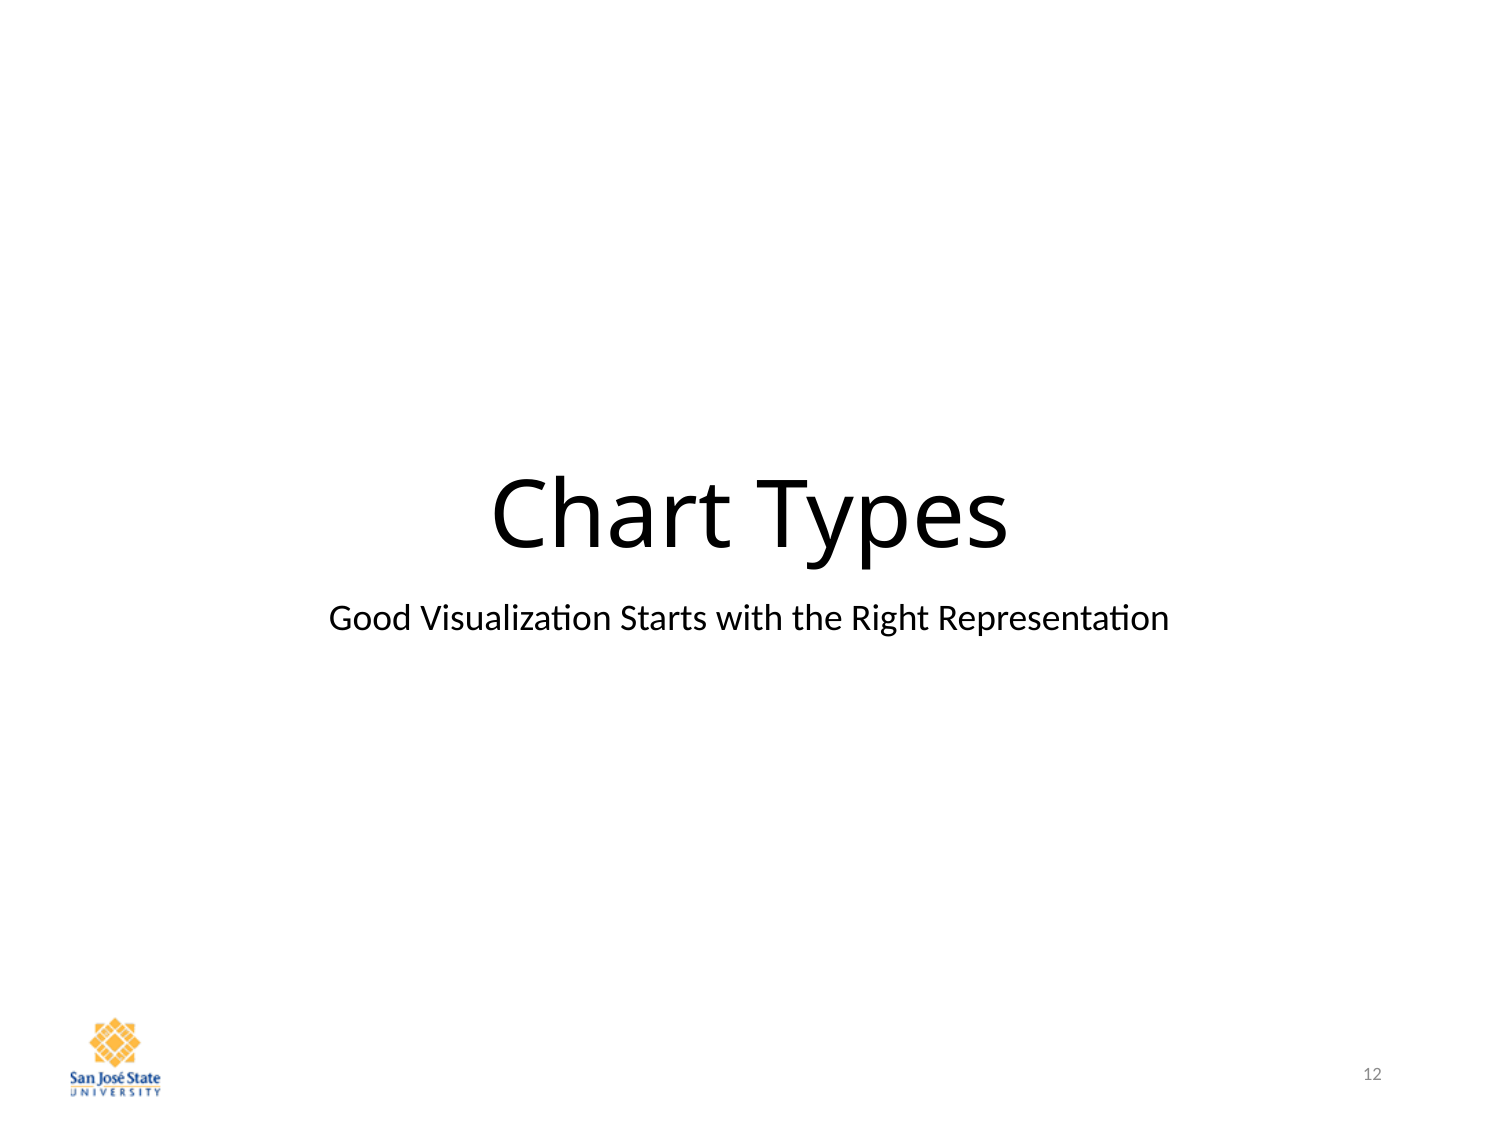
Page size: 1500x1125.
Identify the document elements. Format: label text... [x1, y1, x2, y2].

subtitle Good Visualization Starts with the Right Representation [187, 590, 1313, 863]
slide_number 12 [1059, 1042, 1397, 1103]
title Chart Types [187, 184, 1313, 576]
picture [60, 1012, 166, 1112]
